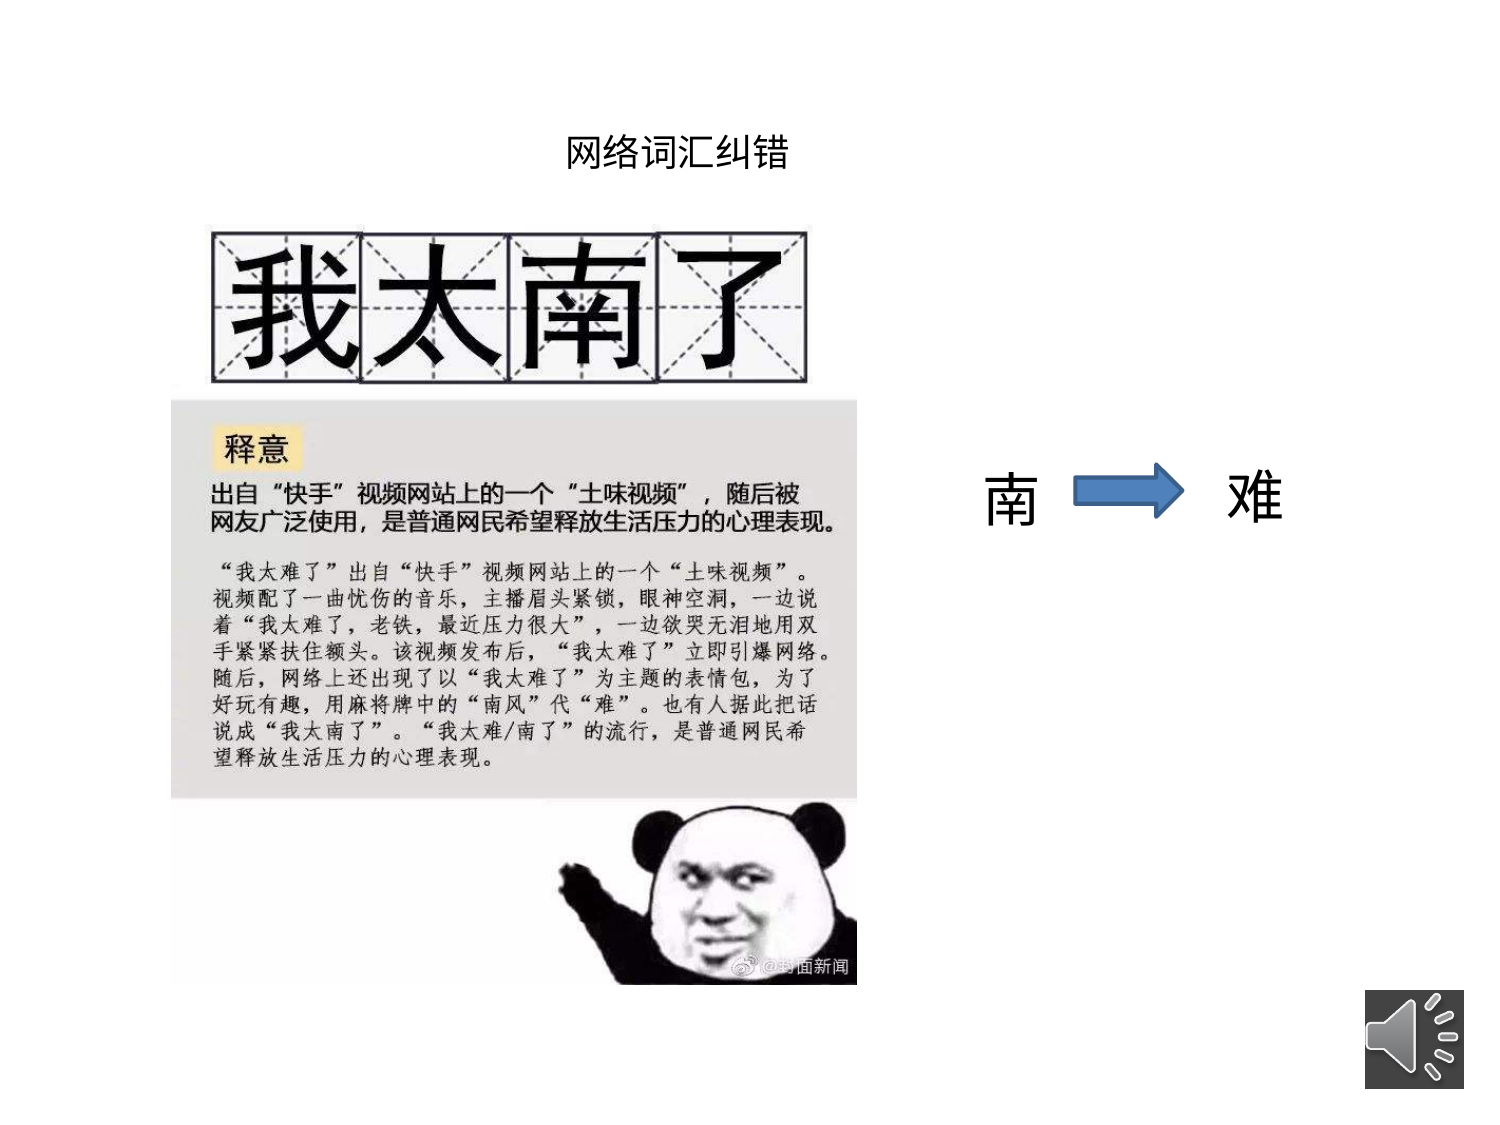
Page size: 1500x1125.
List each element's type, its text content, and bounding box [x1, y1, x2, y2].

text_box 南 [967, 456, 1056, 541]
picture [1364, 989, 1465, 1090]
text_box 网络词汇纠错 [550, 121, 806, 180]
text_box [1073, 462, 1185, 519]
text_box 难 [1211, 452, 1300, 538]
picture [170, 181, 857, 986]
